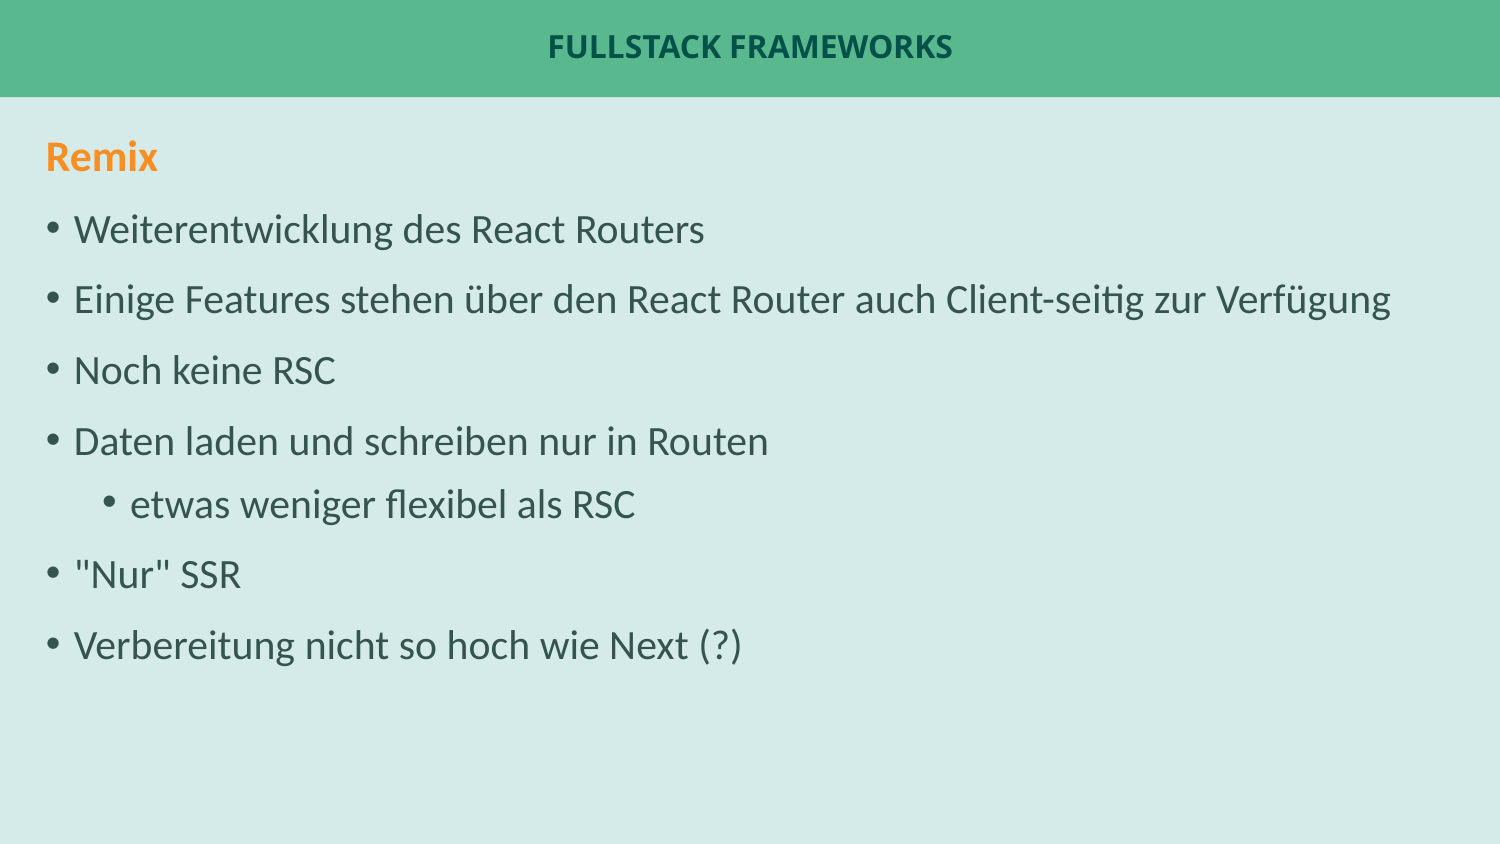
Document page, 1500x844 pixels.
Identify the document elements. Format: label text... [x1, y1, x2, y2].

list Remix Weiterentwicklung des React Routers Einige Features stehen über den React Router auch Client-seitig zur Verfügung Noch keine RSC Daten laden und schreiben nur in Routen etwas weniger flexibel als RSC "Nur" SSR Verbereitung nicht so hoch wie Next (?) [30, 126, 1470, 782]
title Fullstack Frameworks [0, 0, 1500, 98]
